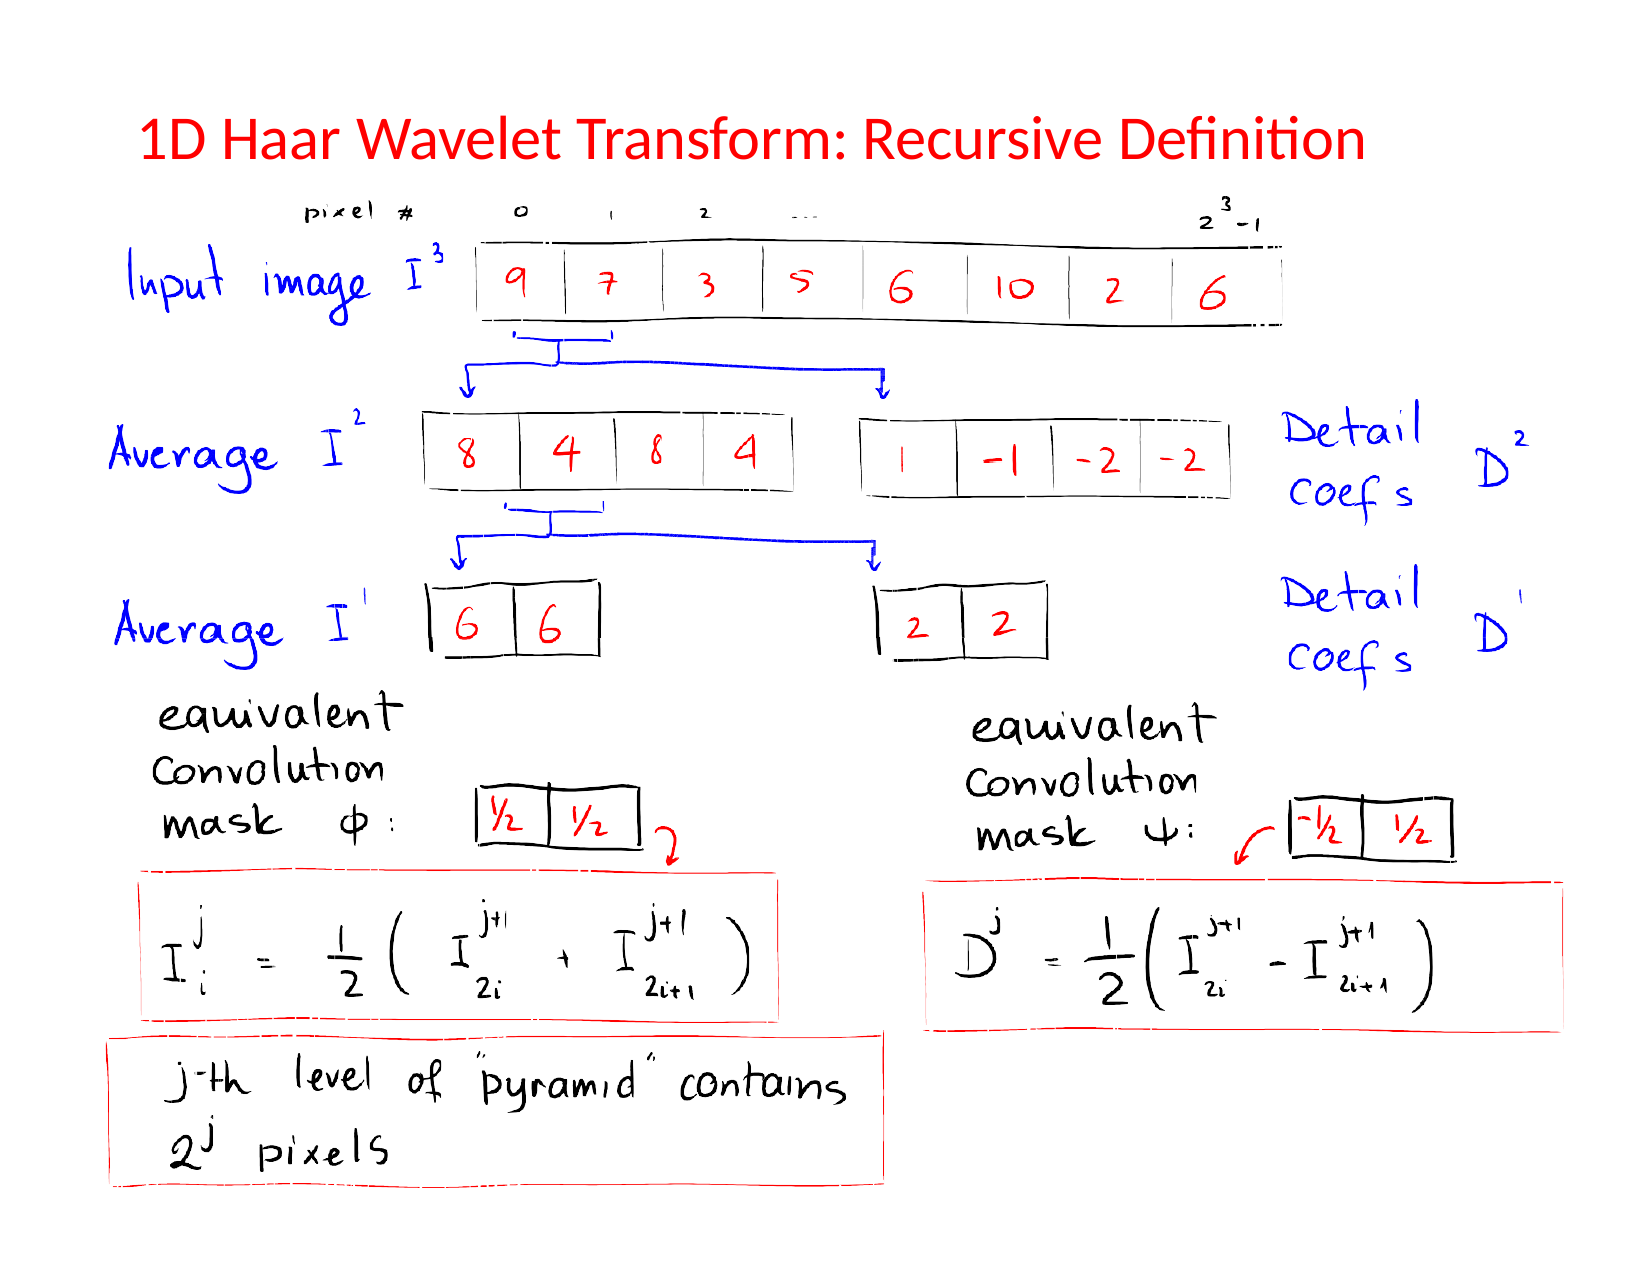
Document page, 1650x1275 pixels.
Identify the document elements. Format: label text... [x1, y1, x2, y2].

text_box [1288, 794, 1457, 863]
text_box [858, 417, 1231, 499]
text_box [320, 429, 343, 466]
text_box [1281, 407, 1403, 447]
text_box [972, 702, 1217, 745]
text_box [1234, 826, 1275, 865]
text_box [977, 815, 1096, 851]
text_box [1395, 652, 1412, 672]
text_box [1280, 571, 1402, 612]
text_box [1288, 640, 1379, 691]
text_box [922, 876, 1564, 1034]
text_box [966, 757, 1197, 797]
text_box [1414, 407, 1419, 443]
text_box [326, 604, 349, 641]
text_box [105, 1030, 885, 1188]
text_box [1474, 612, 1508, 652]
text_box [152, 745, 383, 781]
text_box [421, 411, 794, 492]
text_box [137, 782, 780, 1023]
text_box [149, 186, 1501, 400]
text_box [353, 408, 366, 425]
text_box [1290, 475, 1380, 526]
title 1D Haar Wavelet Transform: Recursive Definition [125, 25, 1377, 241]
text_box [1413, 564, 1418, 608]
text_box [1396, 487, 1413, 506]
text_box [114, 599, 284, 670]
text_box [108, 424, 278, 494]
text_box [1144, 817, 1193, 846]
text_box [1474, 430, 1530, 487]
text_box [424, 500, 1049, 662]
text_box [159, 690, 404, 733]
text_box [128, 244, 144, 313]
